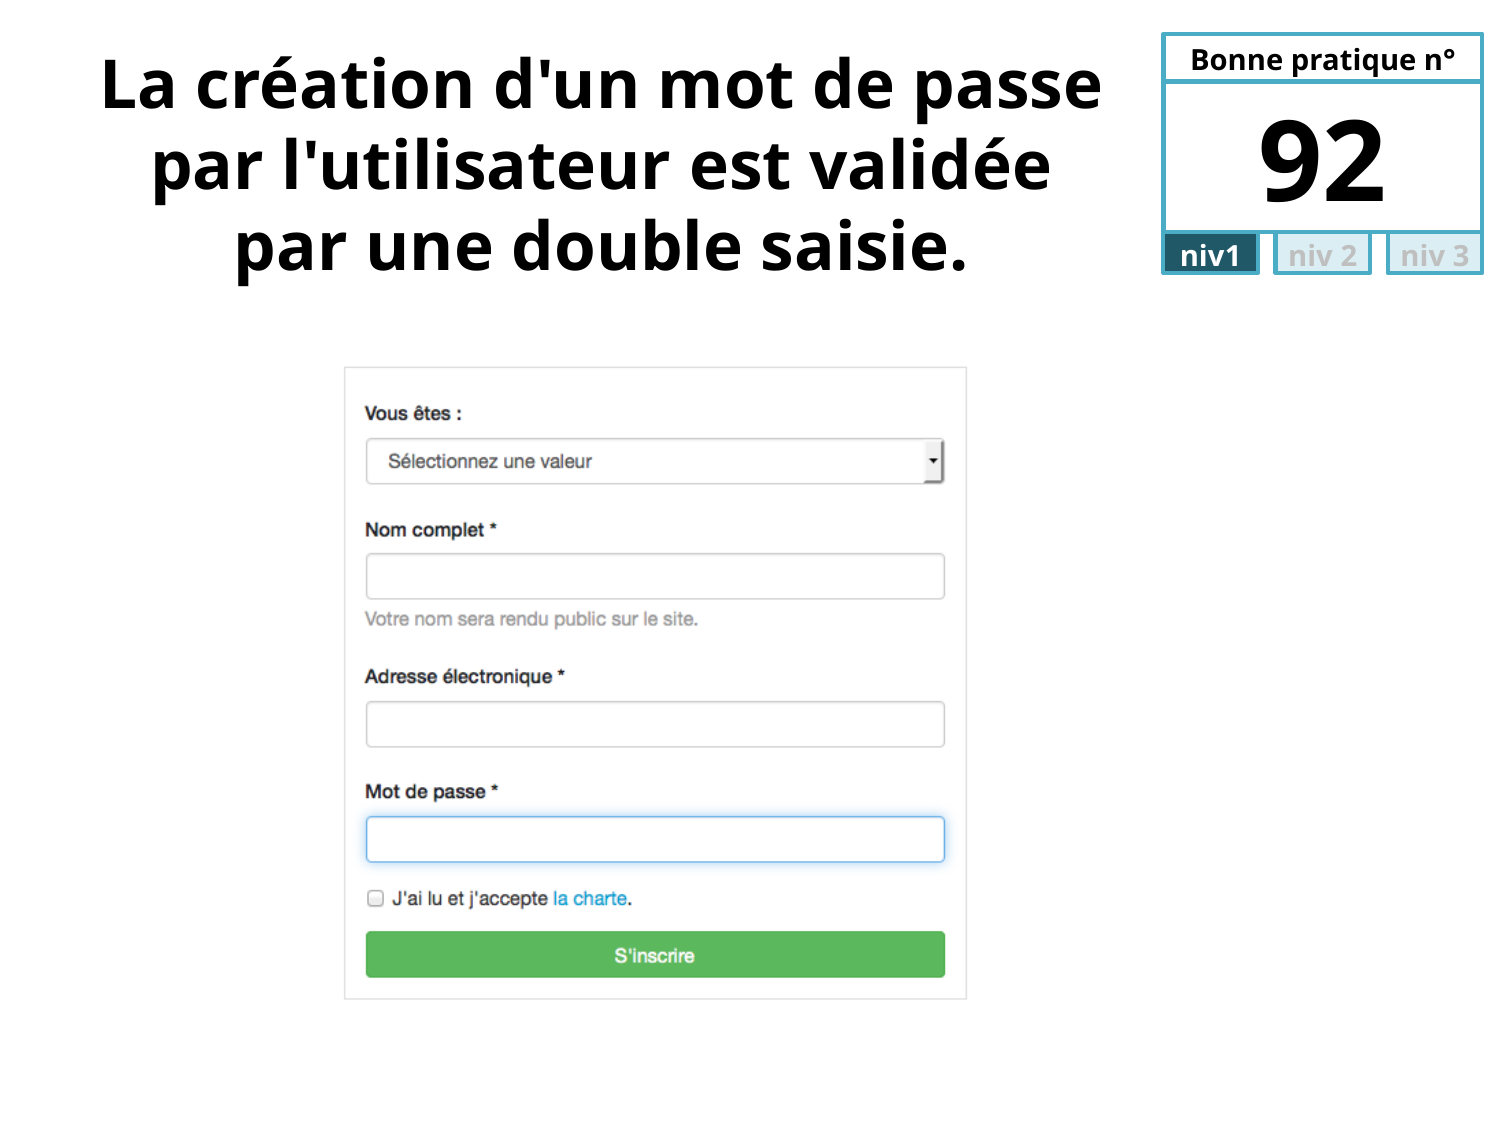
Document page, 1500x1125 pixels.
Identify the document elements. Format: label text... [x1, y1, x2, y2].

title La création d'un mot de passe par l'utilisateur est validée par une double saisie. [75, 33, 1128, 222]
picture [336, 349, 986, 1019]
list 92 [1161, 79, 1484, 234]
